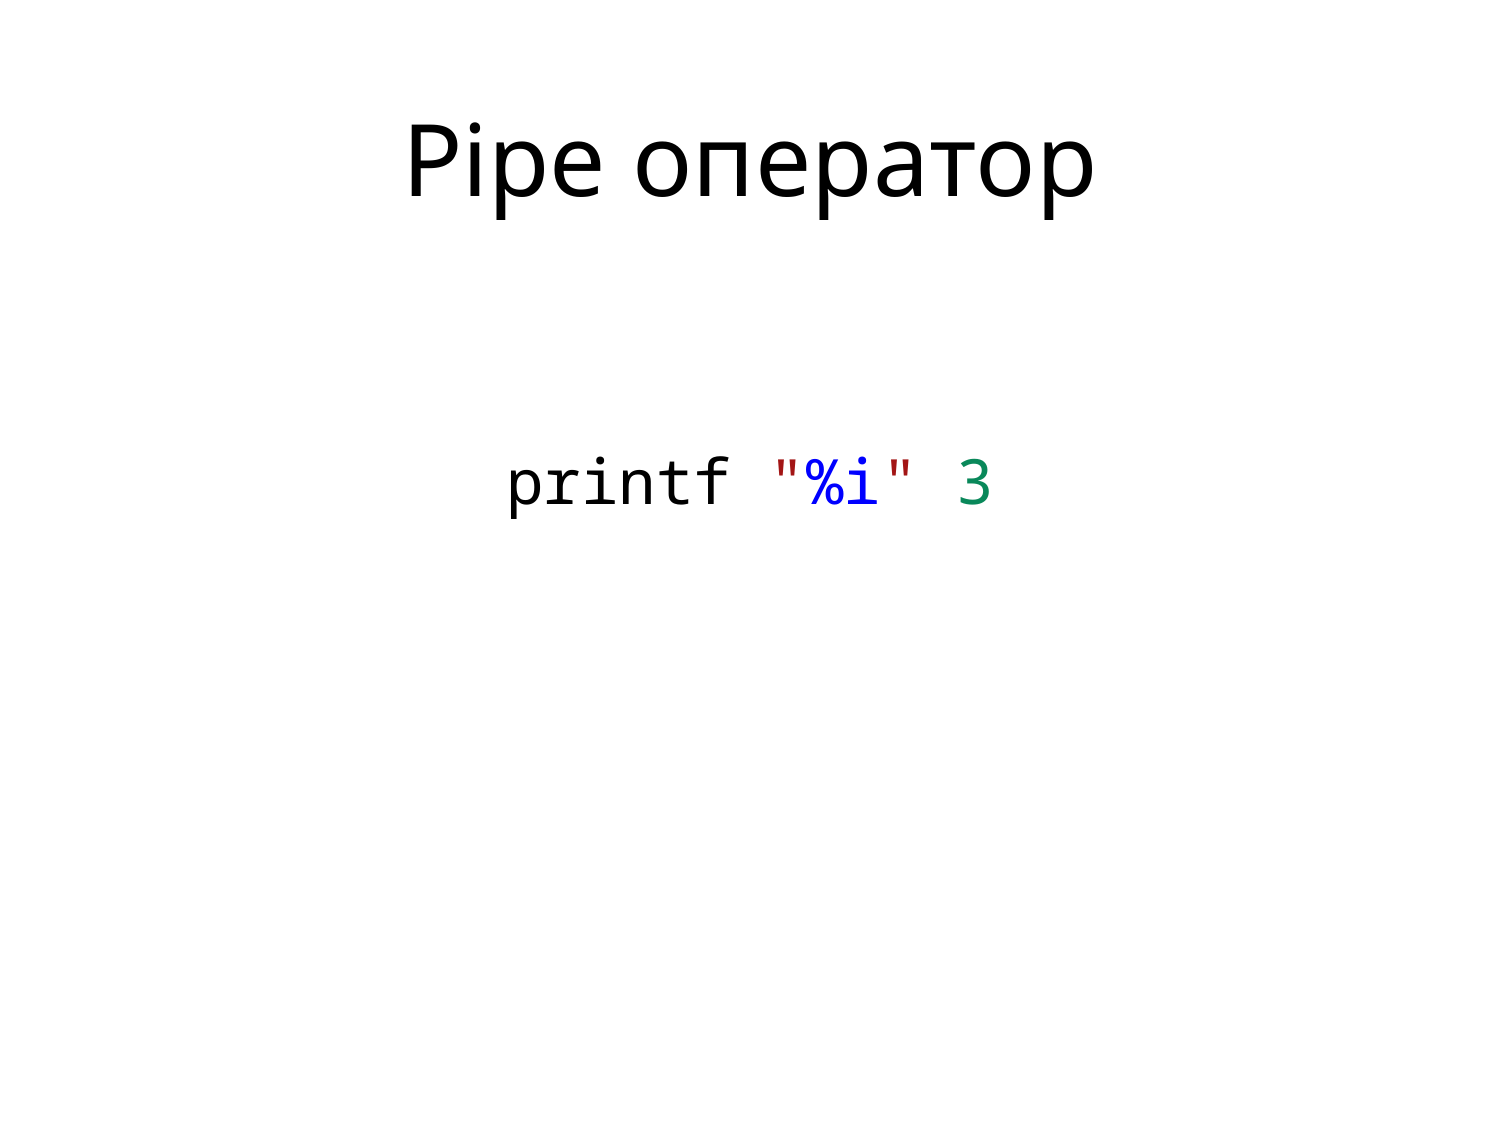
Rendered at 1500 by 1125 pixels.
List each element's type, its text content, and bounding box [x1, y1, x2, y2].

text_box Pipe оператор [387, 88, 1113, 224]
text_box printf "%i" 3 [247, 435, 1253, 525]
